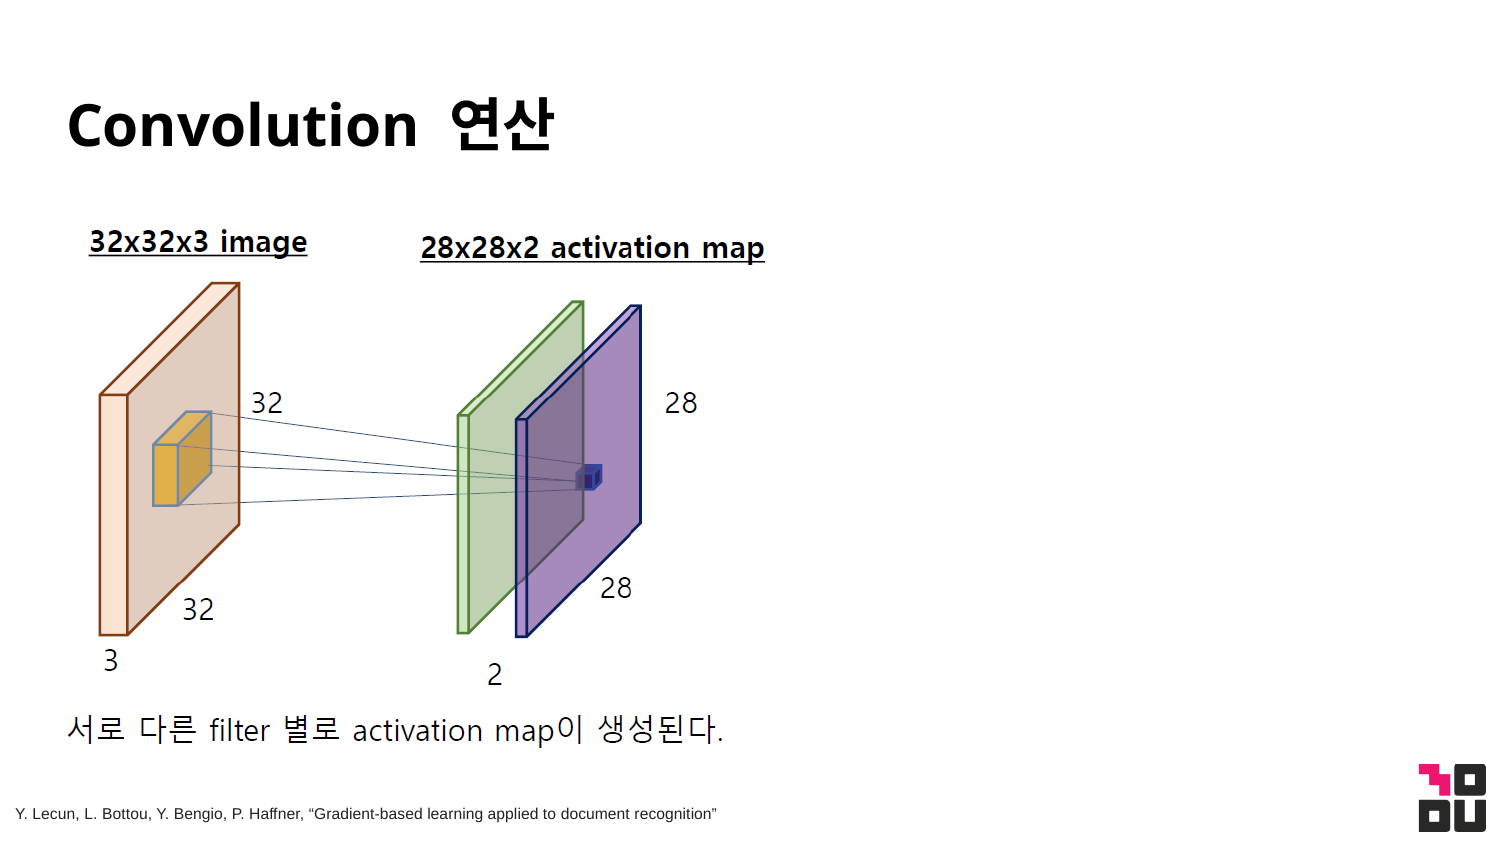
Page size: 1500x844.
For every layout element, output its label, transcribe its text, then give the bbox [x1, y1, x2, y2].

text_box Y. Lecun, L. Bottou, Y. Bengio, P. Haffner, “Gradient-based learning applied to document recognition” [0, 789, 1162, 844]
picture [50, 213, 824, 768]
title Convolution 연산 [51, 72, 1449, 167]
picture [1418, 763, 1488, 832]
